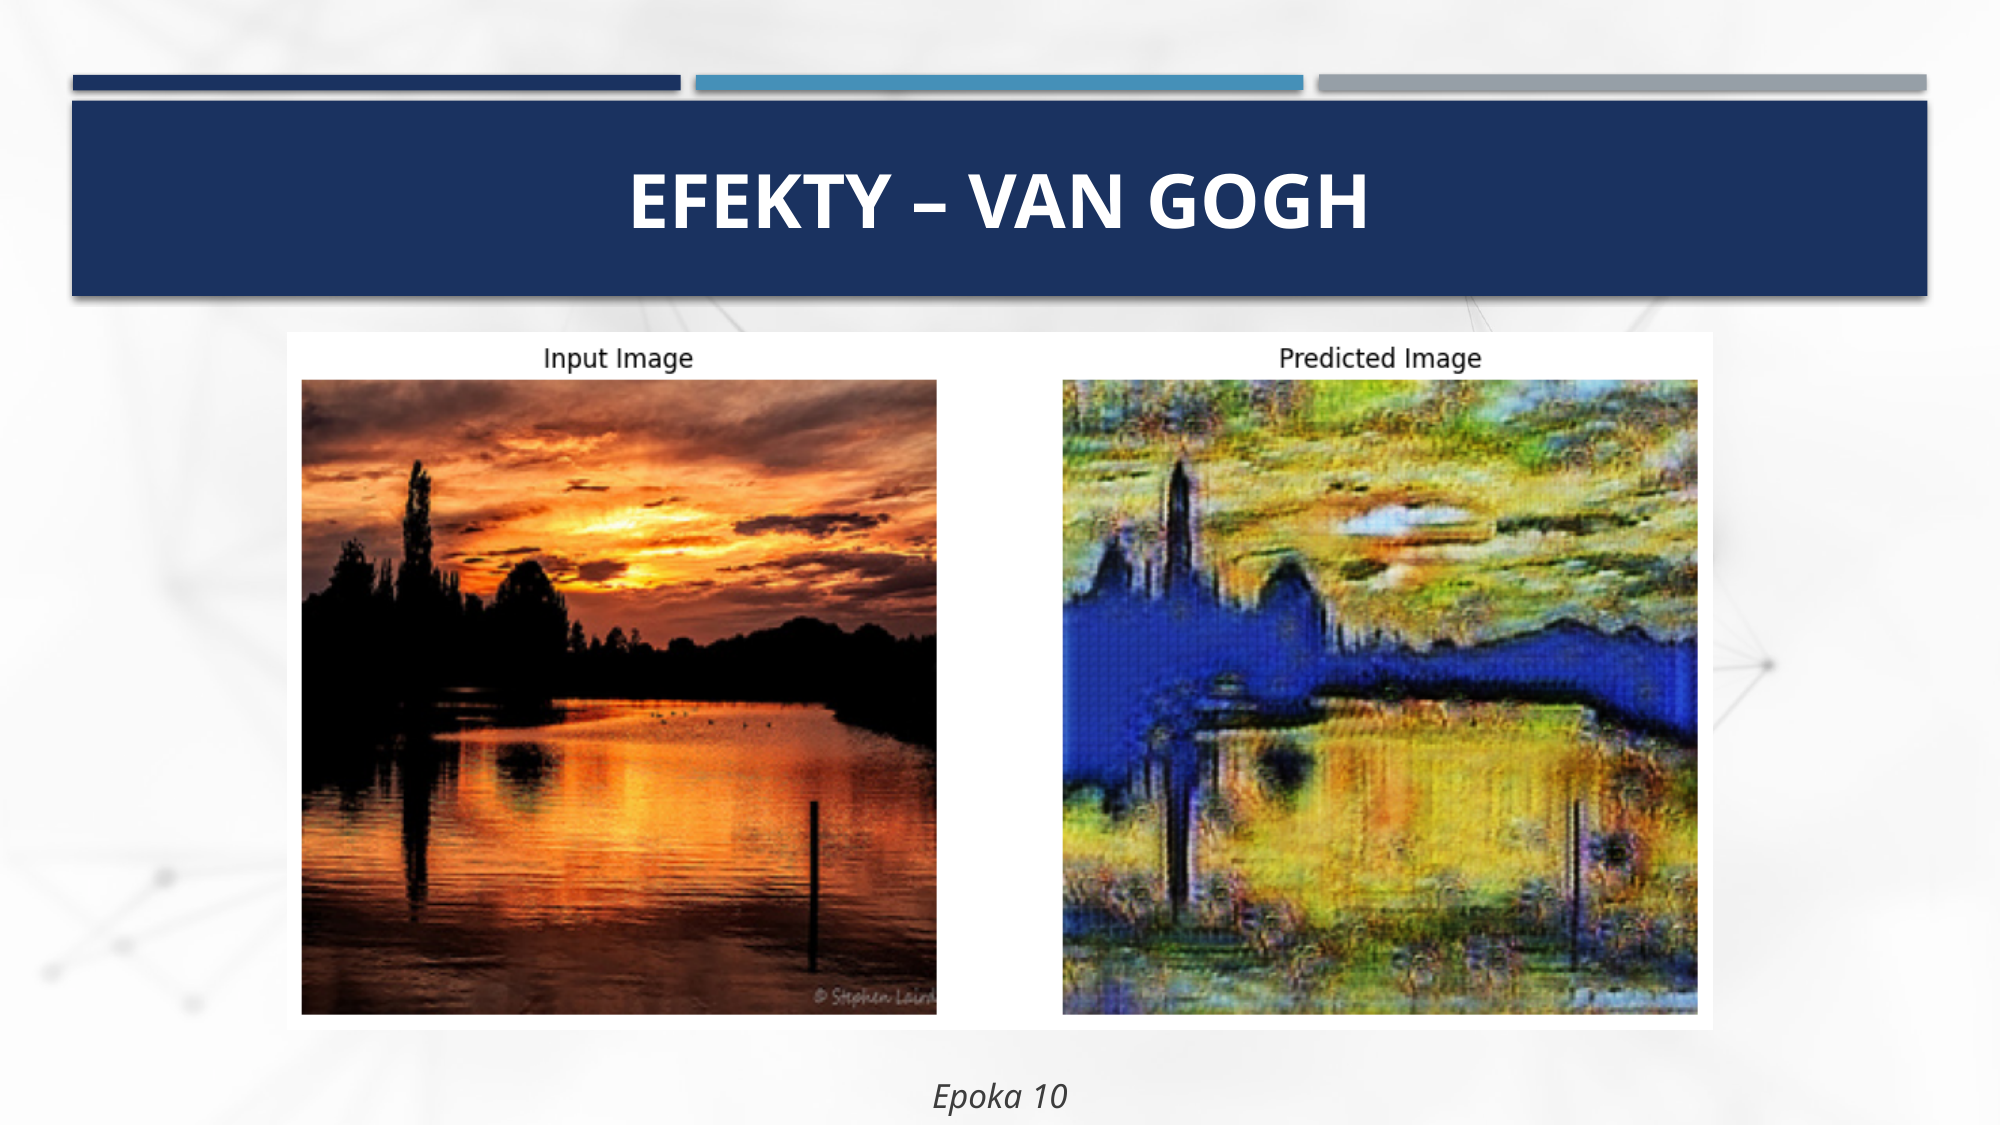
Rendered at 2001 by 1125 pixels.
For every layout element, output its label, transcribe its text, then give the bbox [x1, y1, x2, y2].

list Epoka 10 [74, 1039, 1926, 1123]
picture [286, 331, 1713, 1031]
title Efekty – Van gogh [95, 115, 1905, 282]
